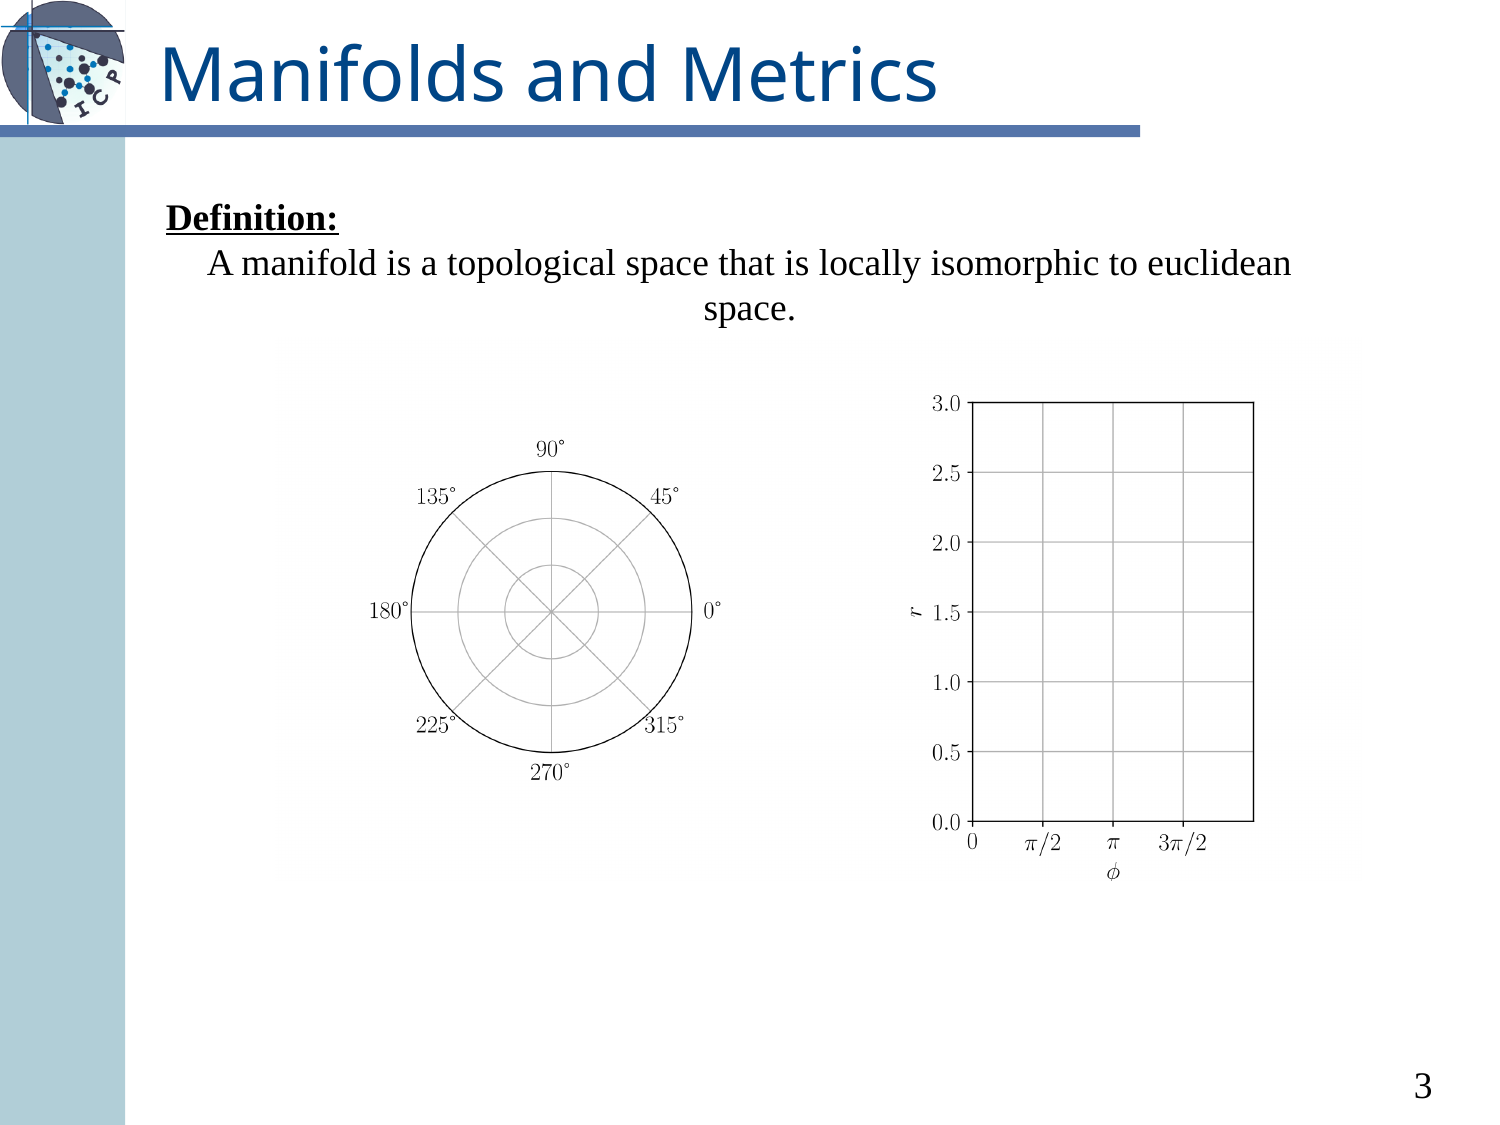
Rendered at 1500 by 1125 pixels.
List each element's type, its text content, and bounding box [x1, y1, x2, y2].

title Manifolds and Metrics [150, 0, 1487, 125]
text_box Definition: A manifold is a topological space that is locally isomorphic to euclidean space. [150, 185, 1349, 336]
picture [0, 0, 125, 125]
picture [275, 337, 1362, 881]
text_box 3 [1351, 1053, 1448, 1114]
